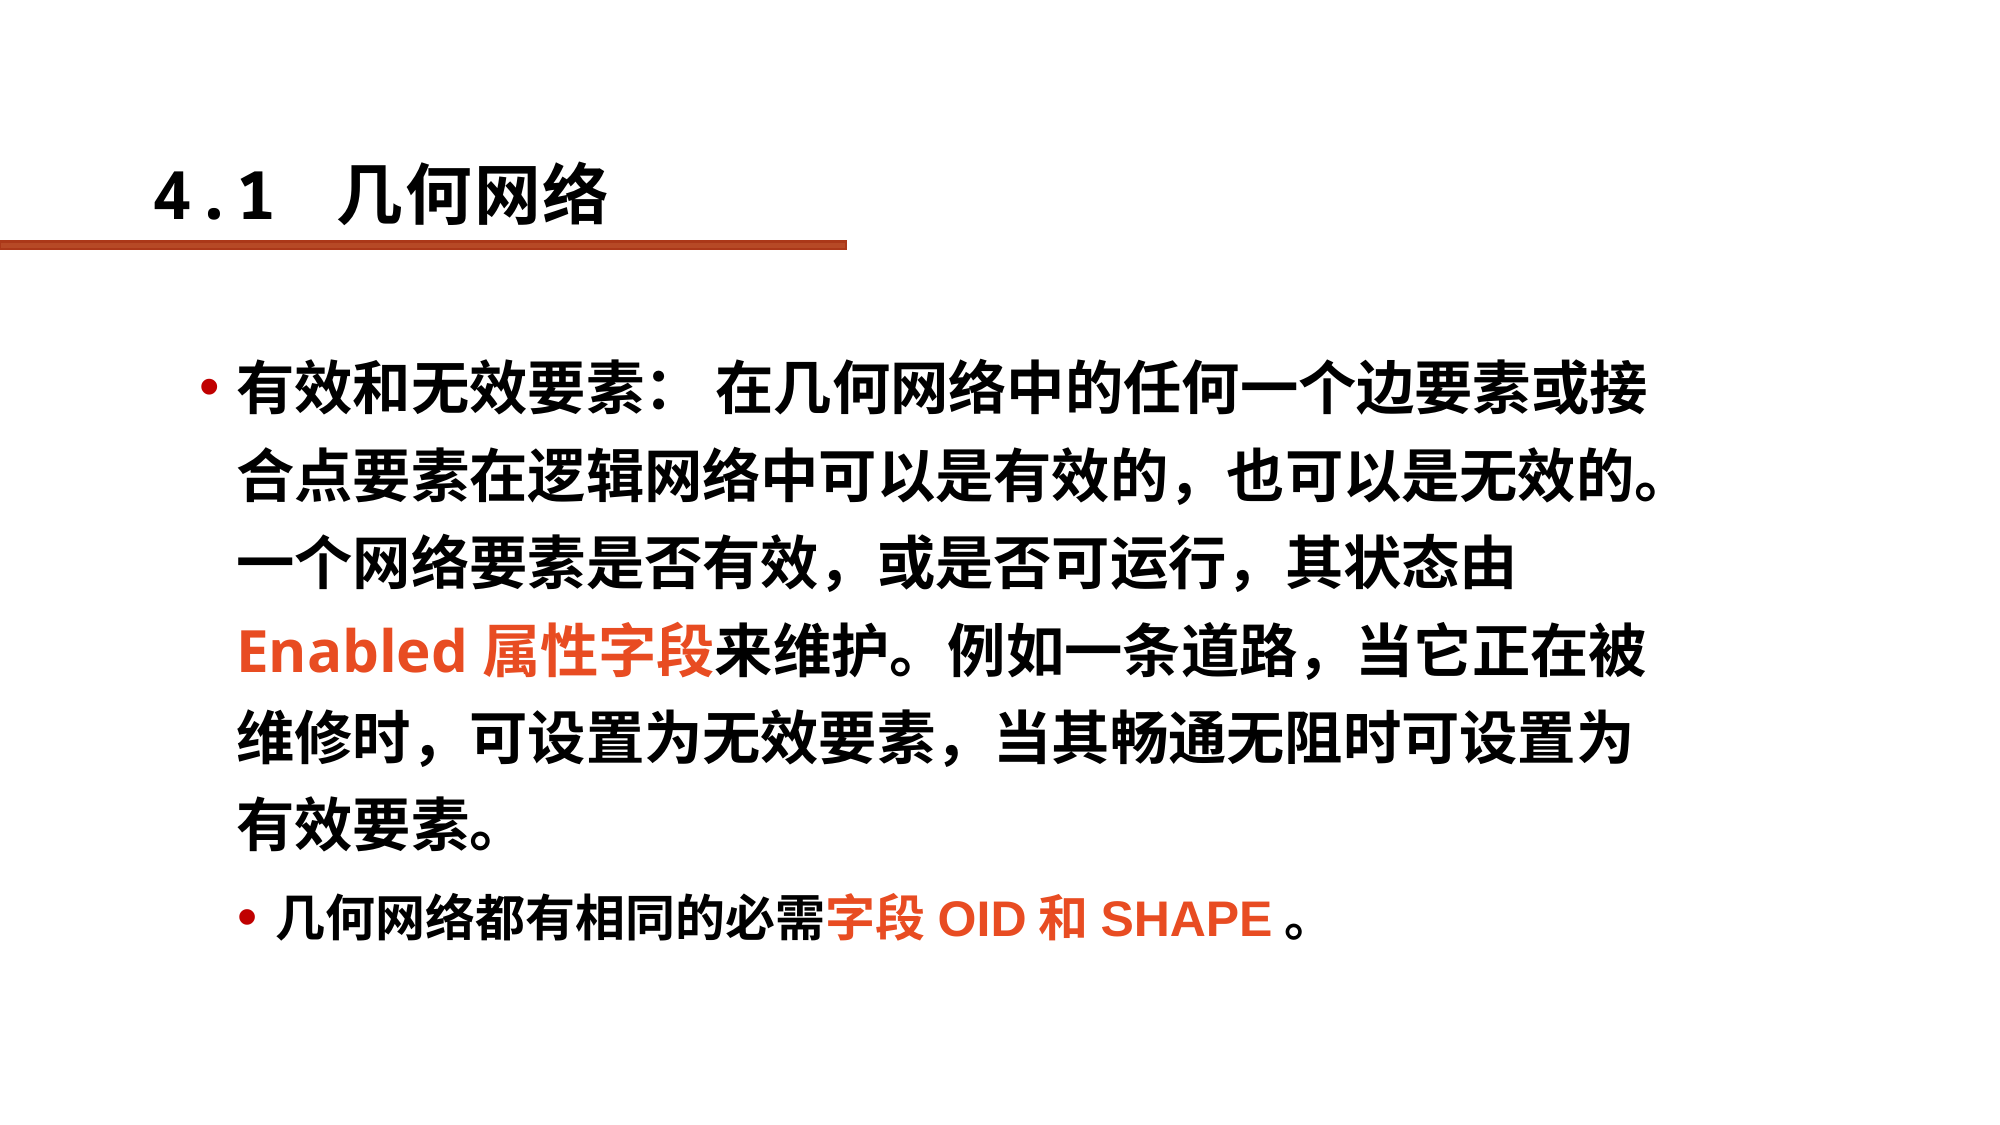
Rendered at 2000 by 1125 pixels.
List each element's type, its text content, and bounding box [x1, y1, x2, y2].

title 4.1 几何网络 [137, 16, 1638, 242]
list 有效和无效要素： 在几何网络中的任何一个边要素或接合点要素在逻辑网络中可以是有效的，也可以是无效的。一个网络要素是否有效，或是否可运行，其状态由Enabled属性字段来维护。例如一条道路，当它正在被维修时，可设置为无效要素，当其畅通无阻时可设置为有效要素。 几何网络都有相同的必需字段OID和SHAPE。 [184, 326, 1684, 1002]
